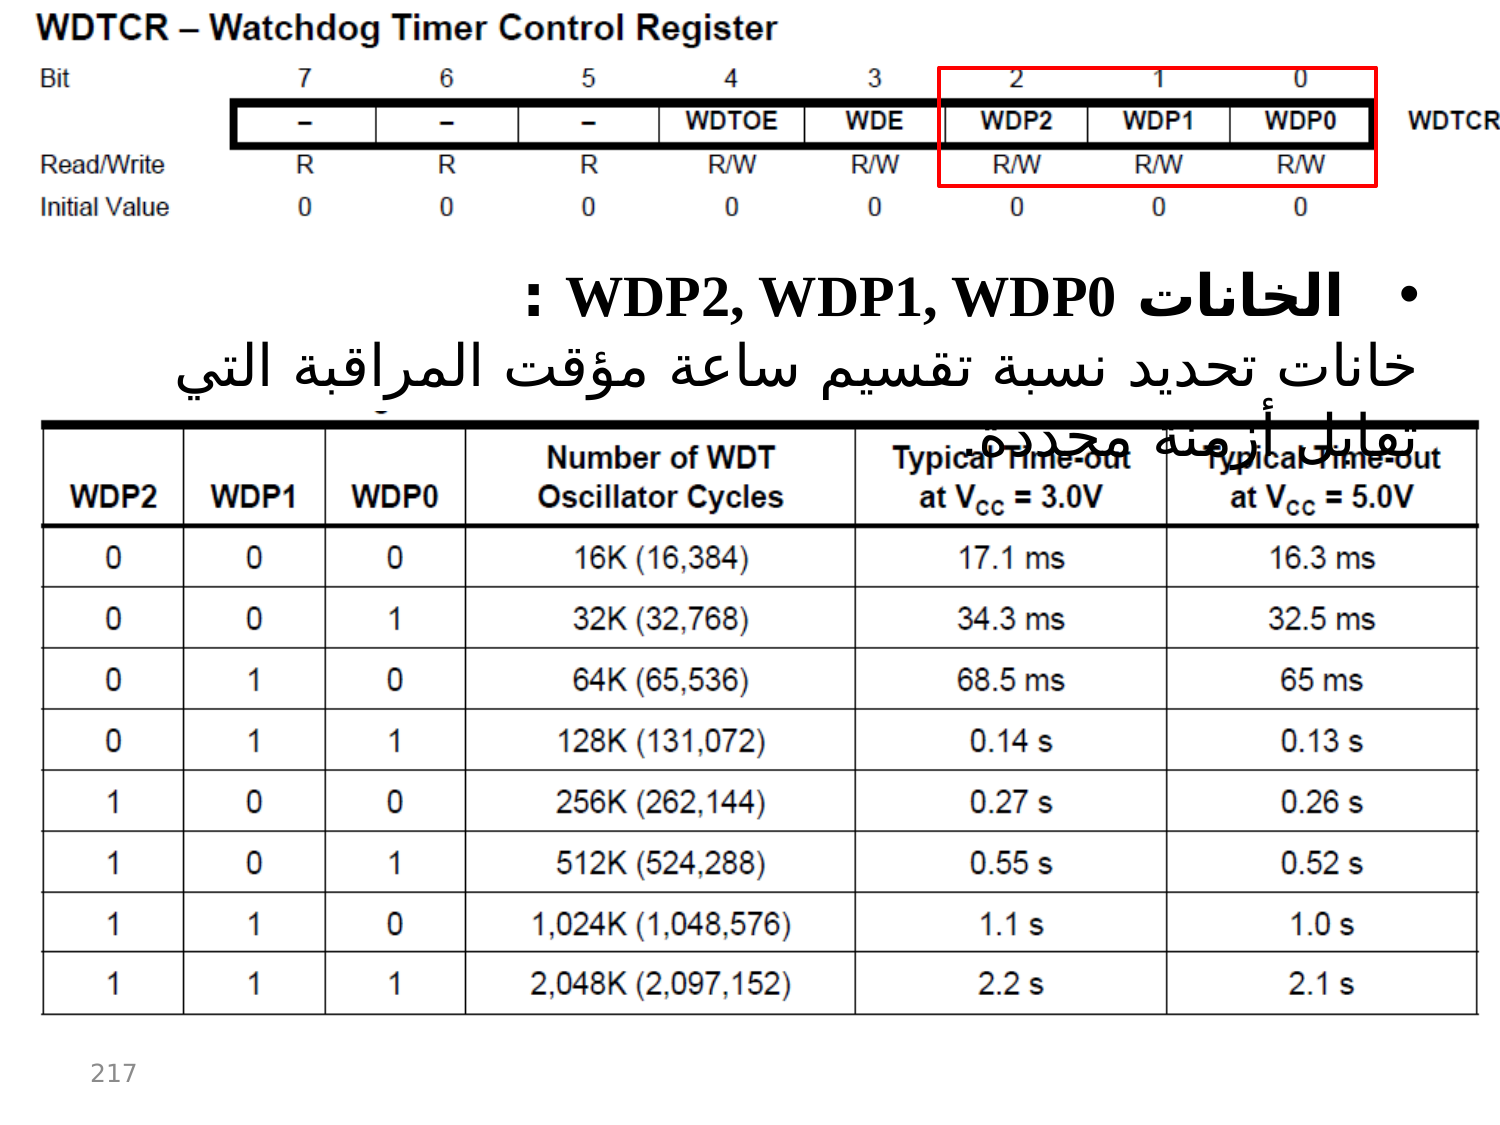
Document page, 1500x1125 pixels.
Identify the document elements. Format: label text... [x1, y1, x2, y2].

text_box الخانات WDP2, WDP1, WDP0 : خانات تحديد نسبة تقسيم ساعة مؤقت المراقبة التي تقابل أزمنة محددة. [87, 250, 1435, 410]
slide_number 217 [75, 1042, 425, 1103]
picture [11, 0, 1500, 224]
picture [31, 411, 1491, 1031]
